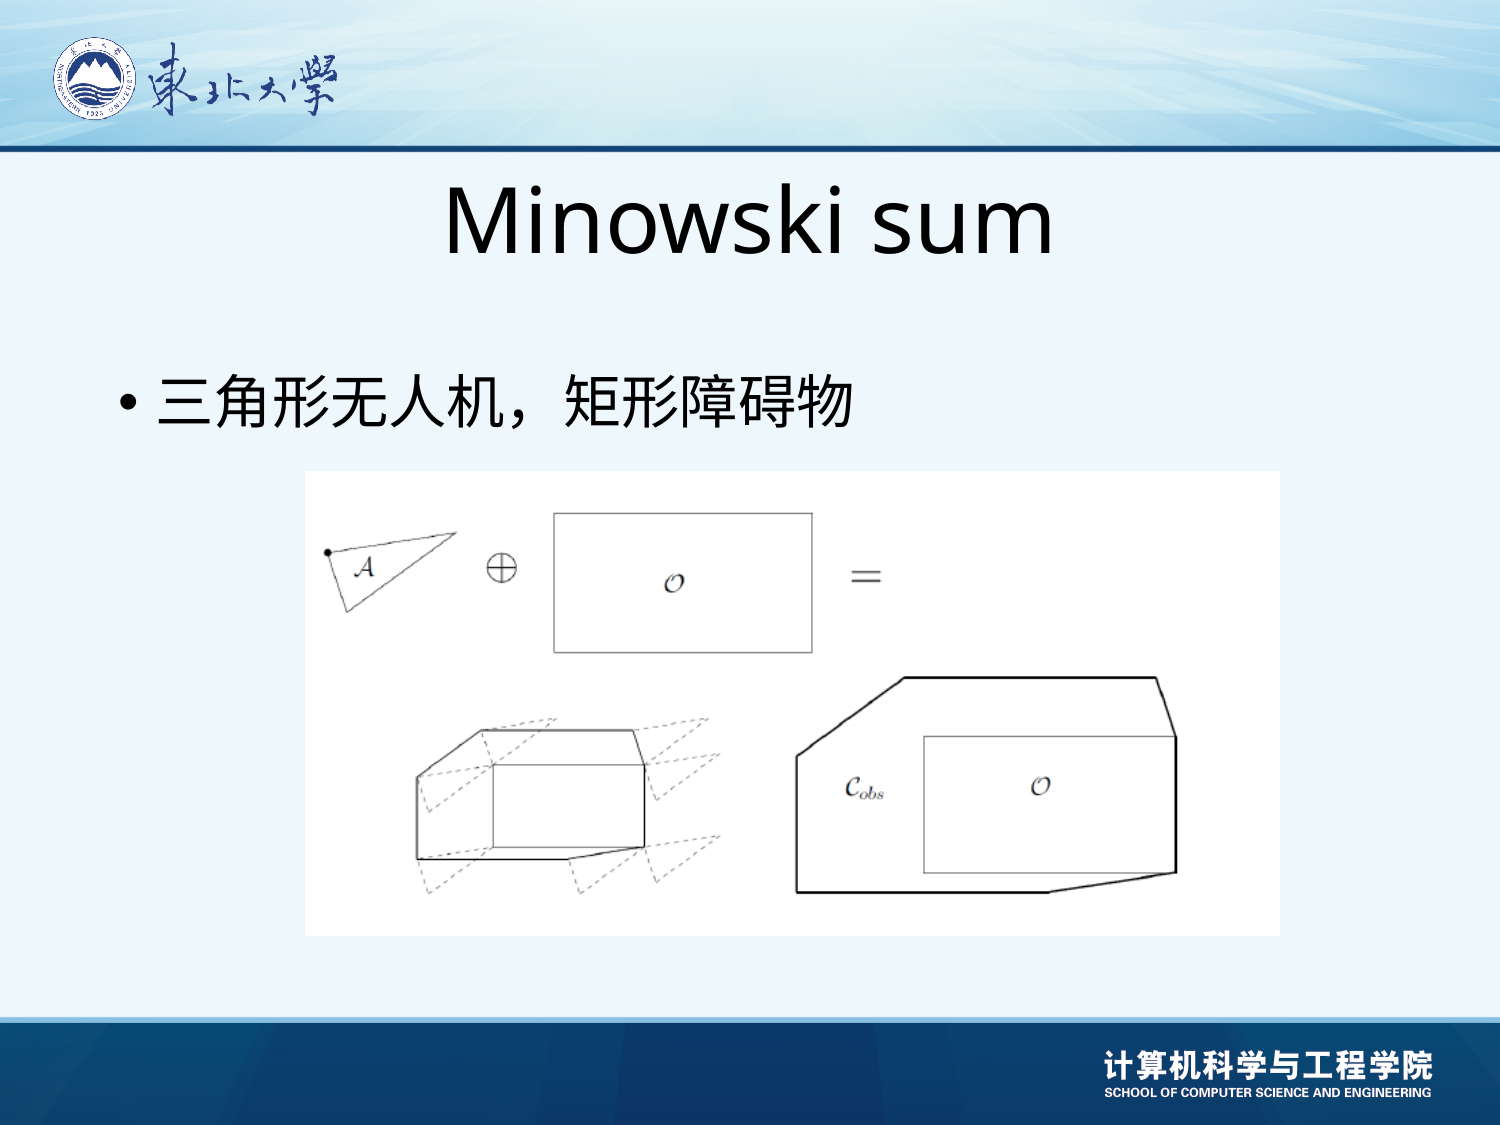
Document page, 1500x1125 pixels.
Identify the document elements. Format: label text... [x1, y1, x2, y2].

picture [0, 0, 1500, 1125]
title Minowski sum [103, 162, 1397, 286]
list 三角形无人机，矩形障碍物 [103, 299, 1397, 1014]
